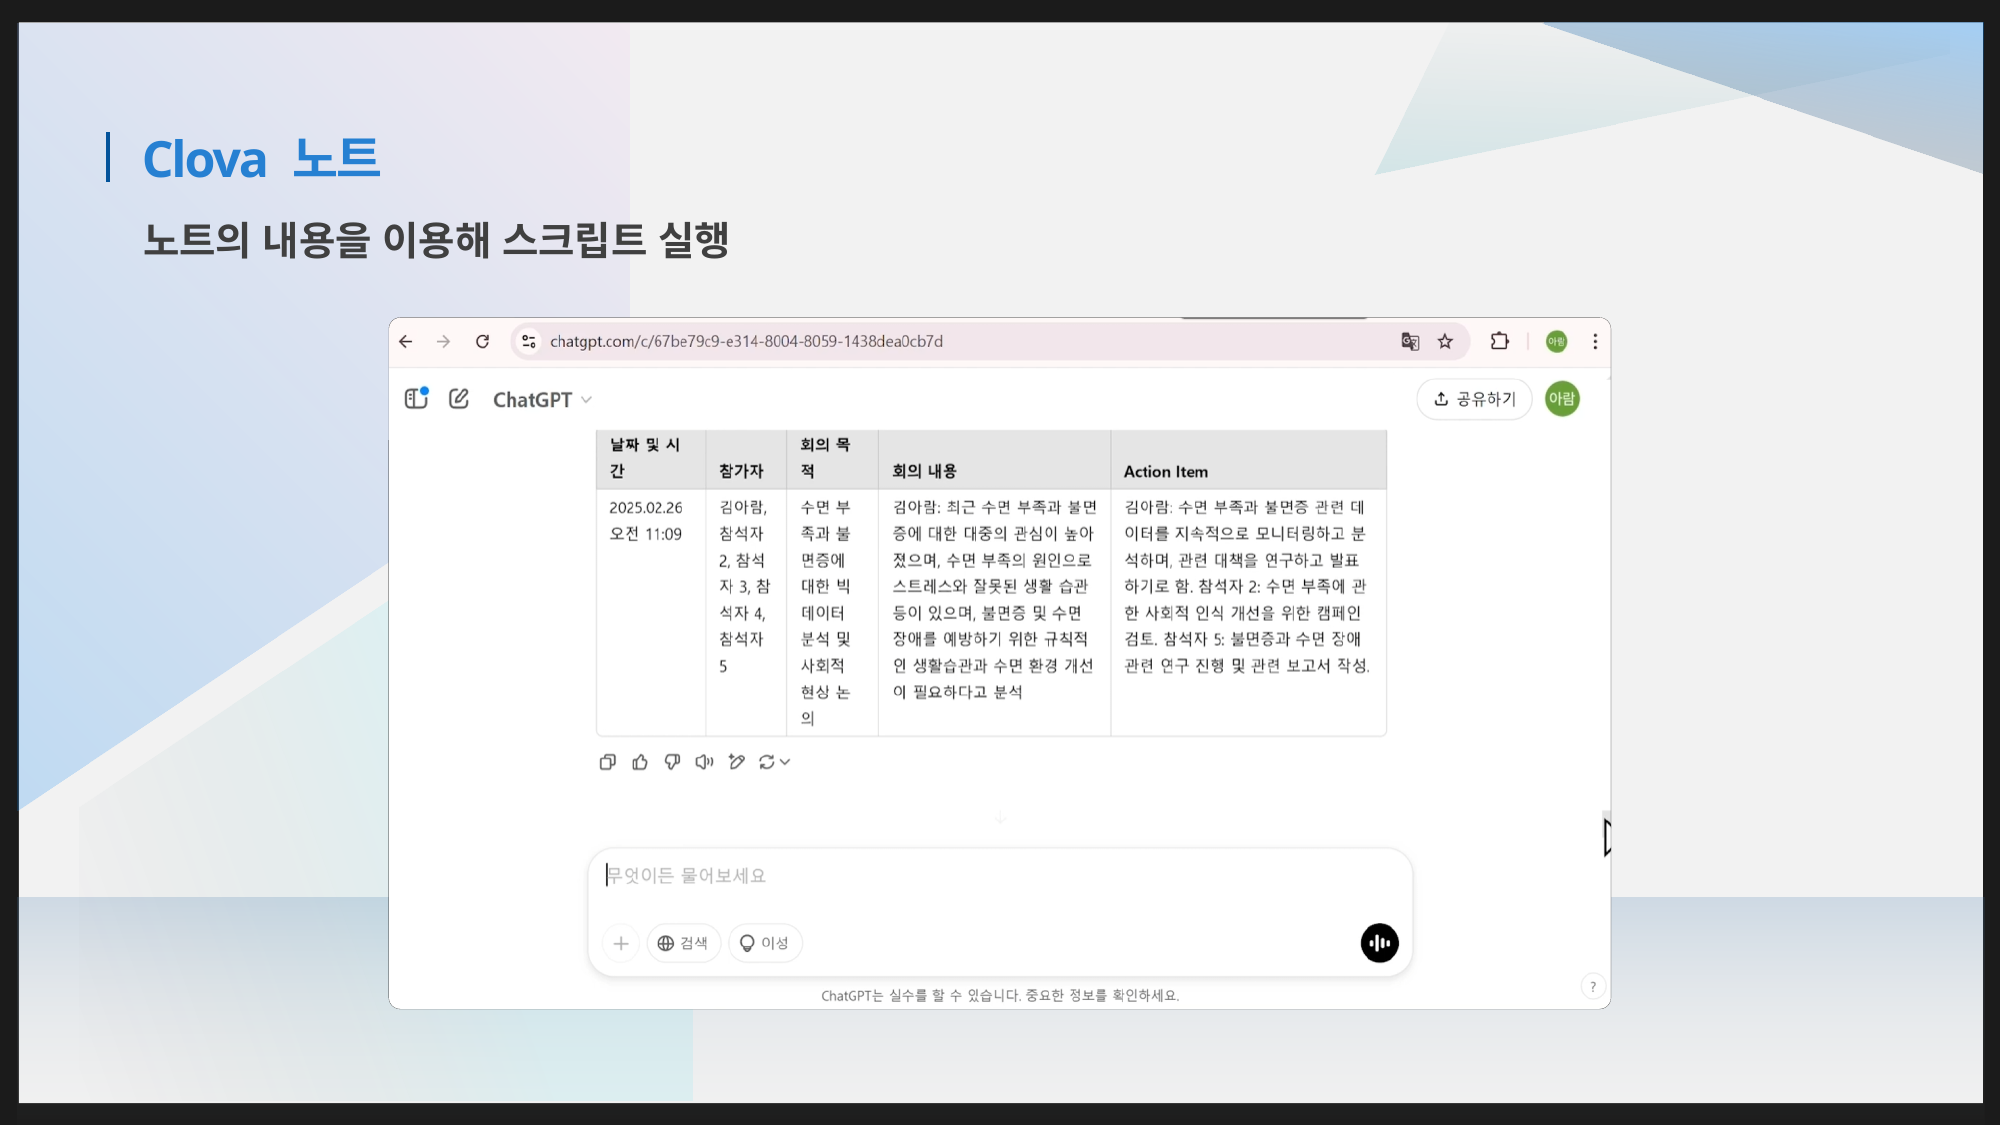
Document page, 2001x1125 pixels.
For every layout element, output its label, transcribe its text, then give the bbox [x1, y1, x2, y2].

title Clova 노트 [127, 115, 723, 196]
text_box [387, 315, 1613, 1011]
text_box 노트의 내용을 이용해 스크립트 실행 [128, 208, 945, 271]
